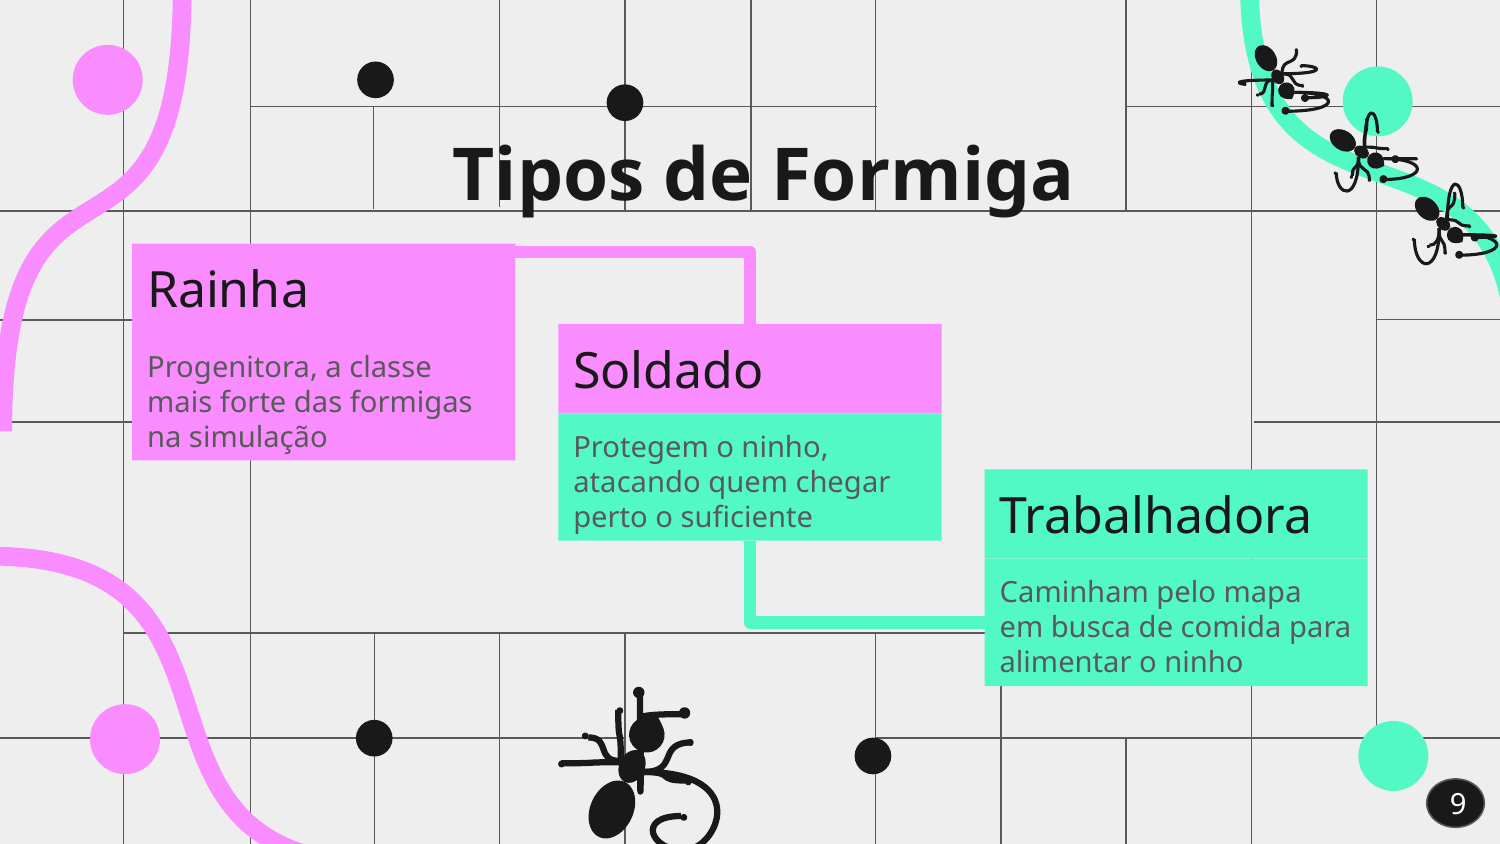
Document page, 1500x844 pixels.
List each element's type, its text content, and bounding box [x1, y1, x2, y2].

text_box Tipos de Formiga [132, 112, 1187, 207]
text_box Soldado [558, 323, 942, 414]
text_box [826, 463, 909, 700]
text_box [1358, 721, 1429, 791]
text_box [1192, 40, 1500, 308]
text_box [561, 693, 705, 837]
text_box [854, 737, 892, 775]
text_box Trabalhadora [984, 469, 1368, 559]
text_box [1410, 191, 1477, 258]
text_box Rainha [132, 243, 516, 333]
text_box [1328, 119, 1396, 186]
text_box Progenitora, a classe mais forte das formigas na simulação [132, 333, 516, 461]
text_box [72, 44, 143, 115]
text_box Caminham pelo mapa em busca de comida para alimentar o ninho [984, 559, 1368, 687]
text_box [1244, 44, 1312, 111]
text_box [357, 61, 394, 99]
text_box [0, 555, 388, 844]
text_box 9 [1426, 778, 1485, 828]
text_box Protegem o ninho, atacando quem chegar perto o suficiente [558, 414, 942, 541]
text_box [515, 251, 751, 325]
